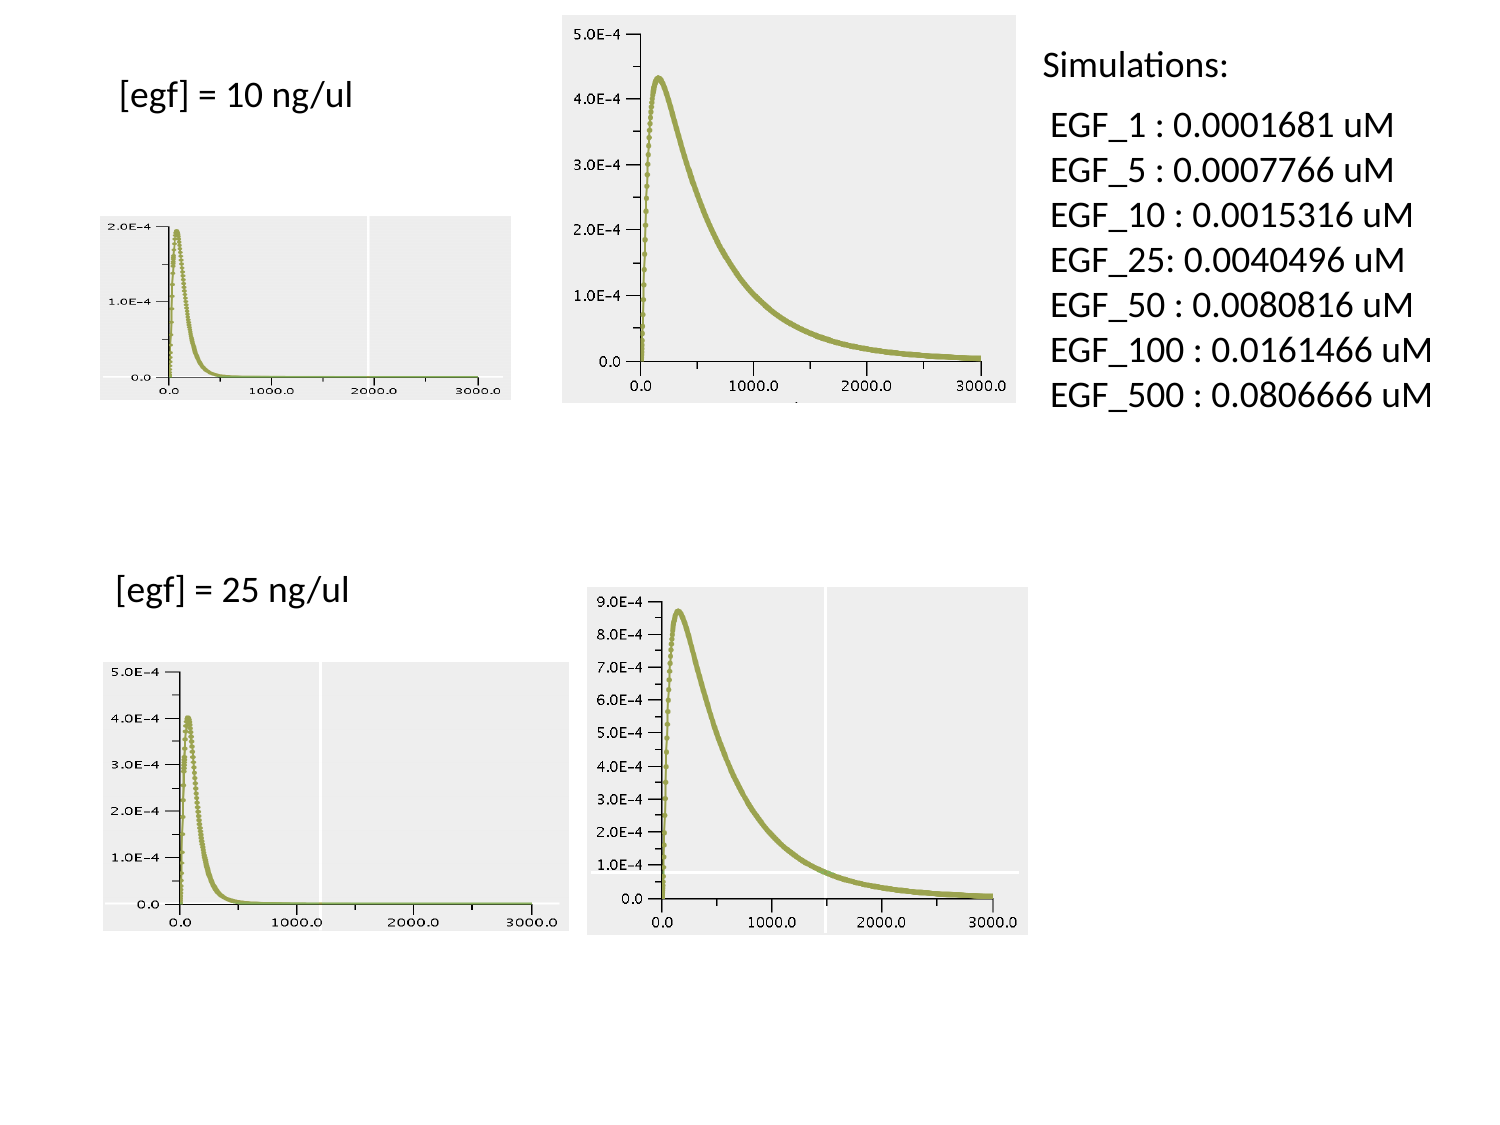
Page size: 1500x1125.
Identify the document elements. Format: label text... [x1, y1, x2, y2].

text_box Simulations: [1027, 32, 1463, 92]
text_box [egf] = 25 ng/ul [100, 557, 438, 617]
picture [103, 662, 569, 931]
picture [587, 587, 1028, 936]
picture [100, 216, 511, 401]
picture [562, 15, 1016, 404]
text_box [egf] = 10 ng/ul [103, 62, 442, 123]
text_box EGF_1 : 0.0001681 uM EGF_5 : 0.0007766 uM EGF_10 : 0.0015316 uM EGF_25: 0.0040496 uM EGF_50 : 0.0080816 uM EGF_100 : 0.0161466 uM EGF_500 : 0.0806666 uM [1035, 92, 1481, 423]
